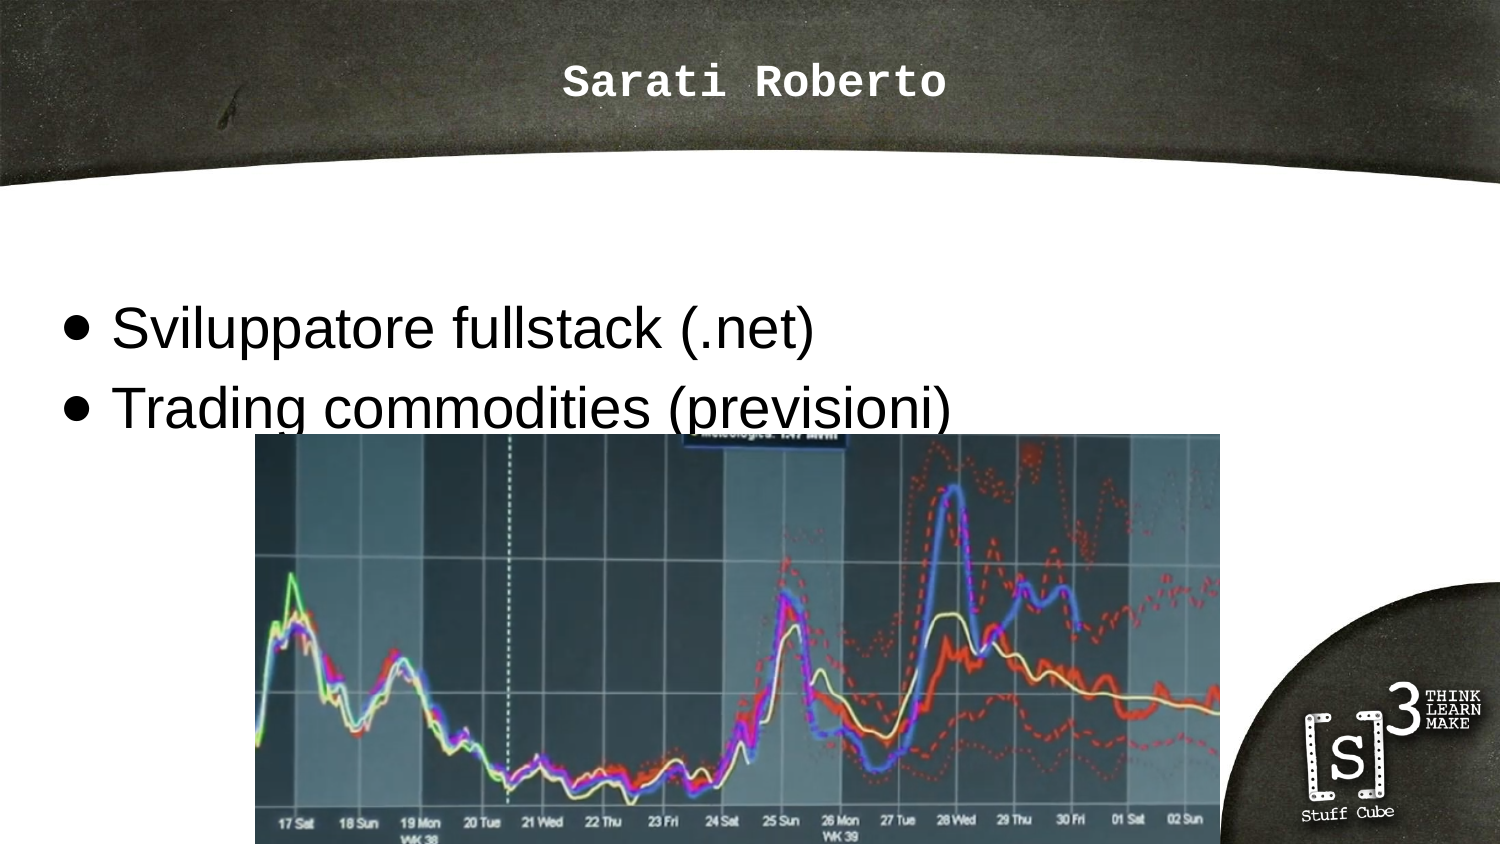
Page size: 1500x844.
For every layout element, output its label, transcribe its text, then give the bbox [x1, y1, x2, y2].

title Sarati Roberto [25, 0, 1484, 164]
picture [0, 0, 1500, 844]
text_box Sviluppatore fullstack (.net) Trading commodities (previsioni) [25, 203, 1190, 776]
